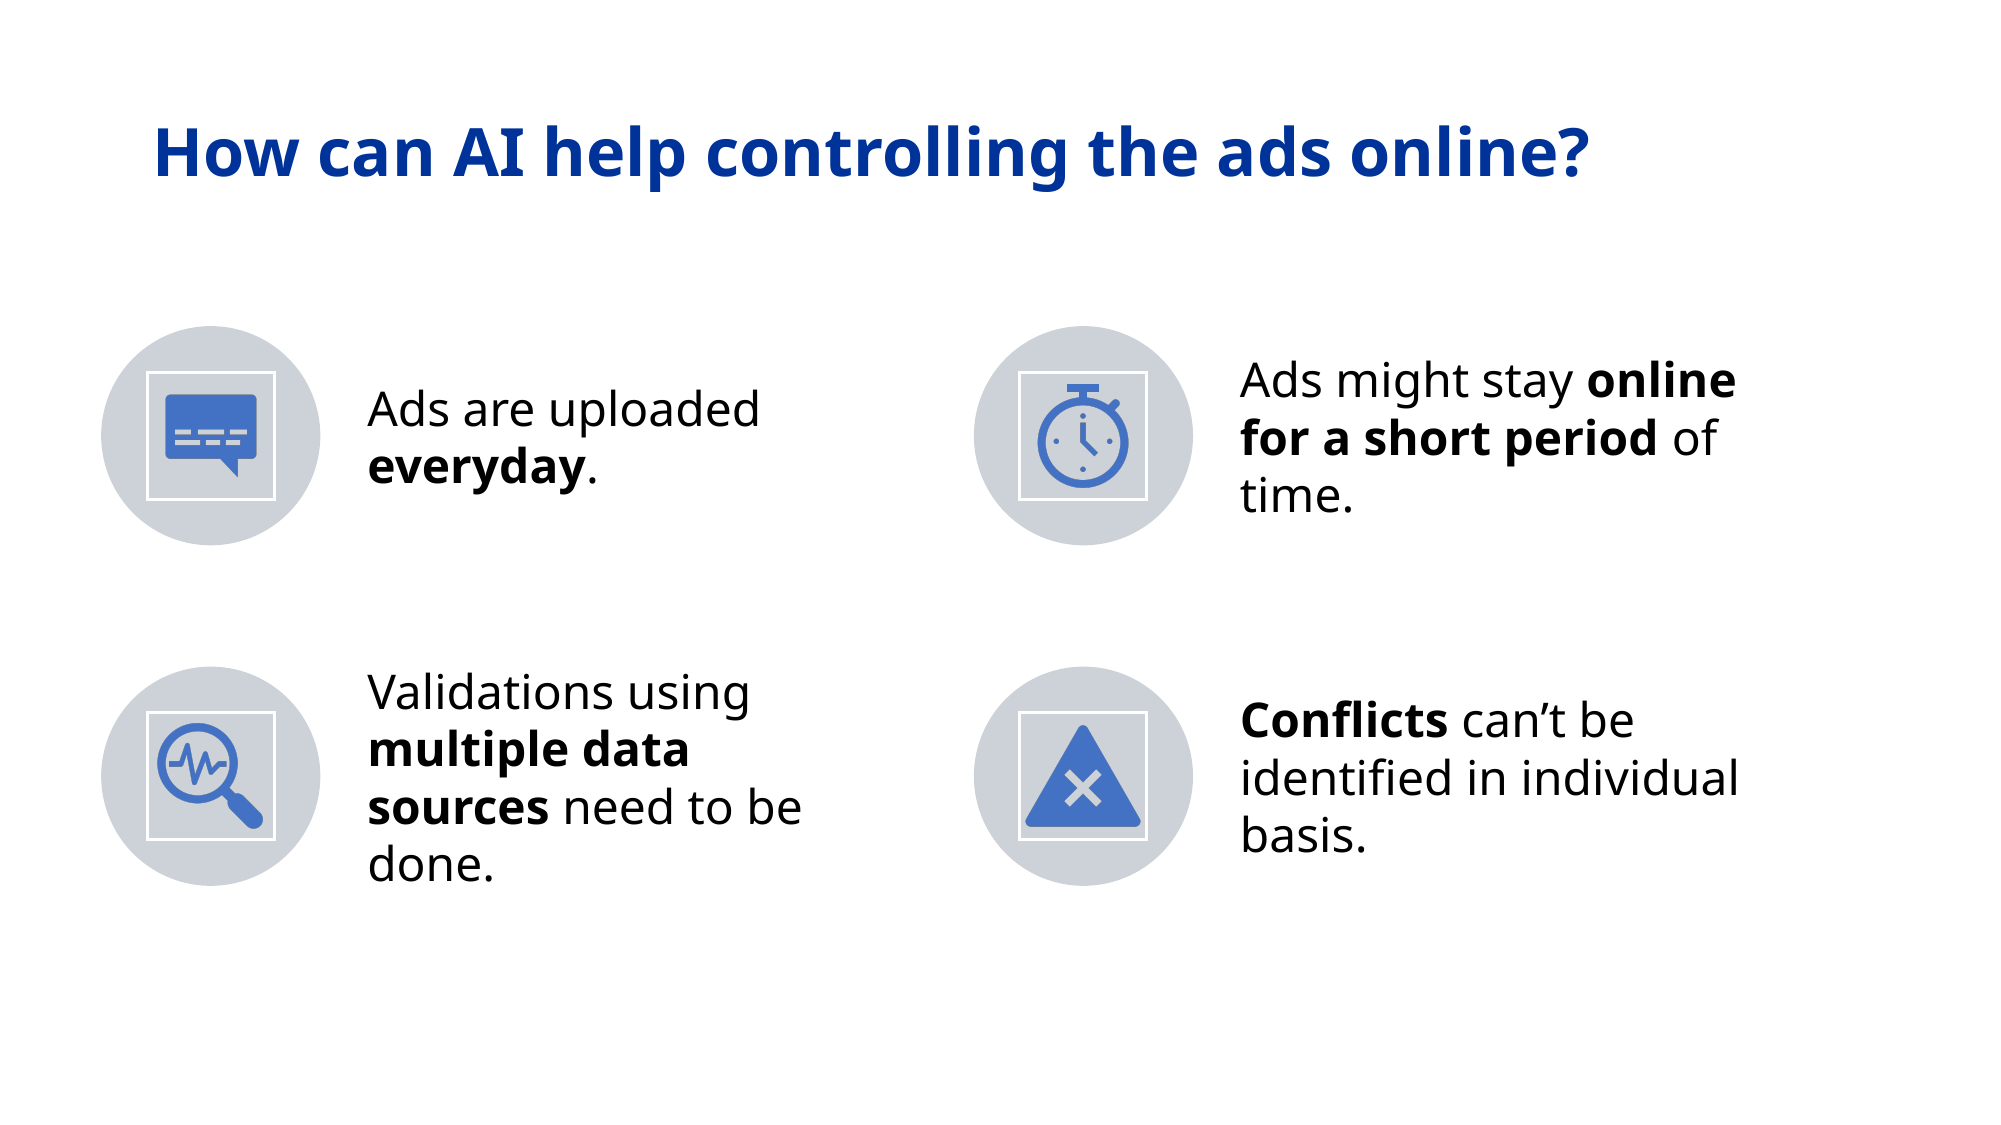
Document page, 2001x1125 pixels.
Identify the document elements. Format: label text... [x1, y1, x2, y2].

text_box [65, 248, 1792, 964]
title How can AI help controlling the ads online? [137, 111, 1863, 329]
